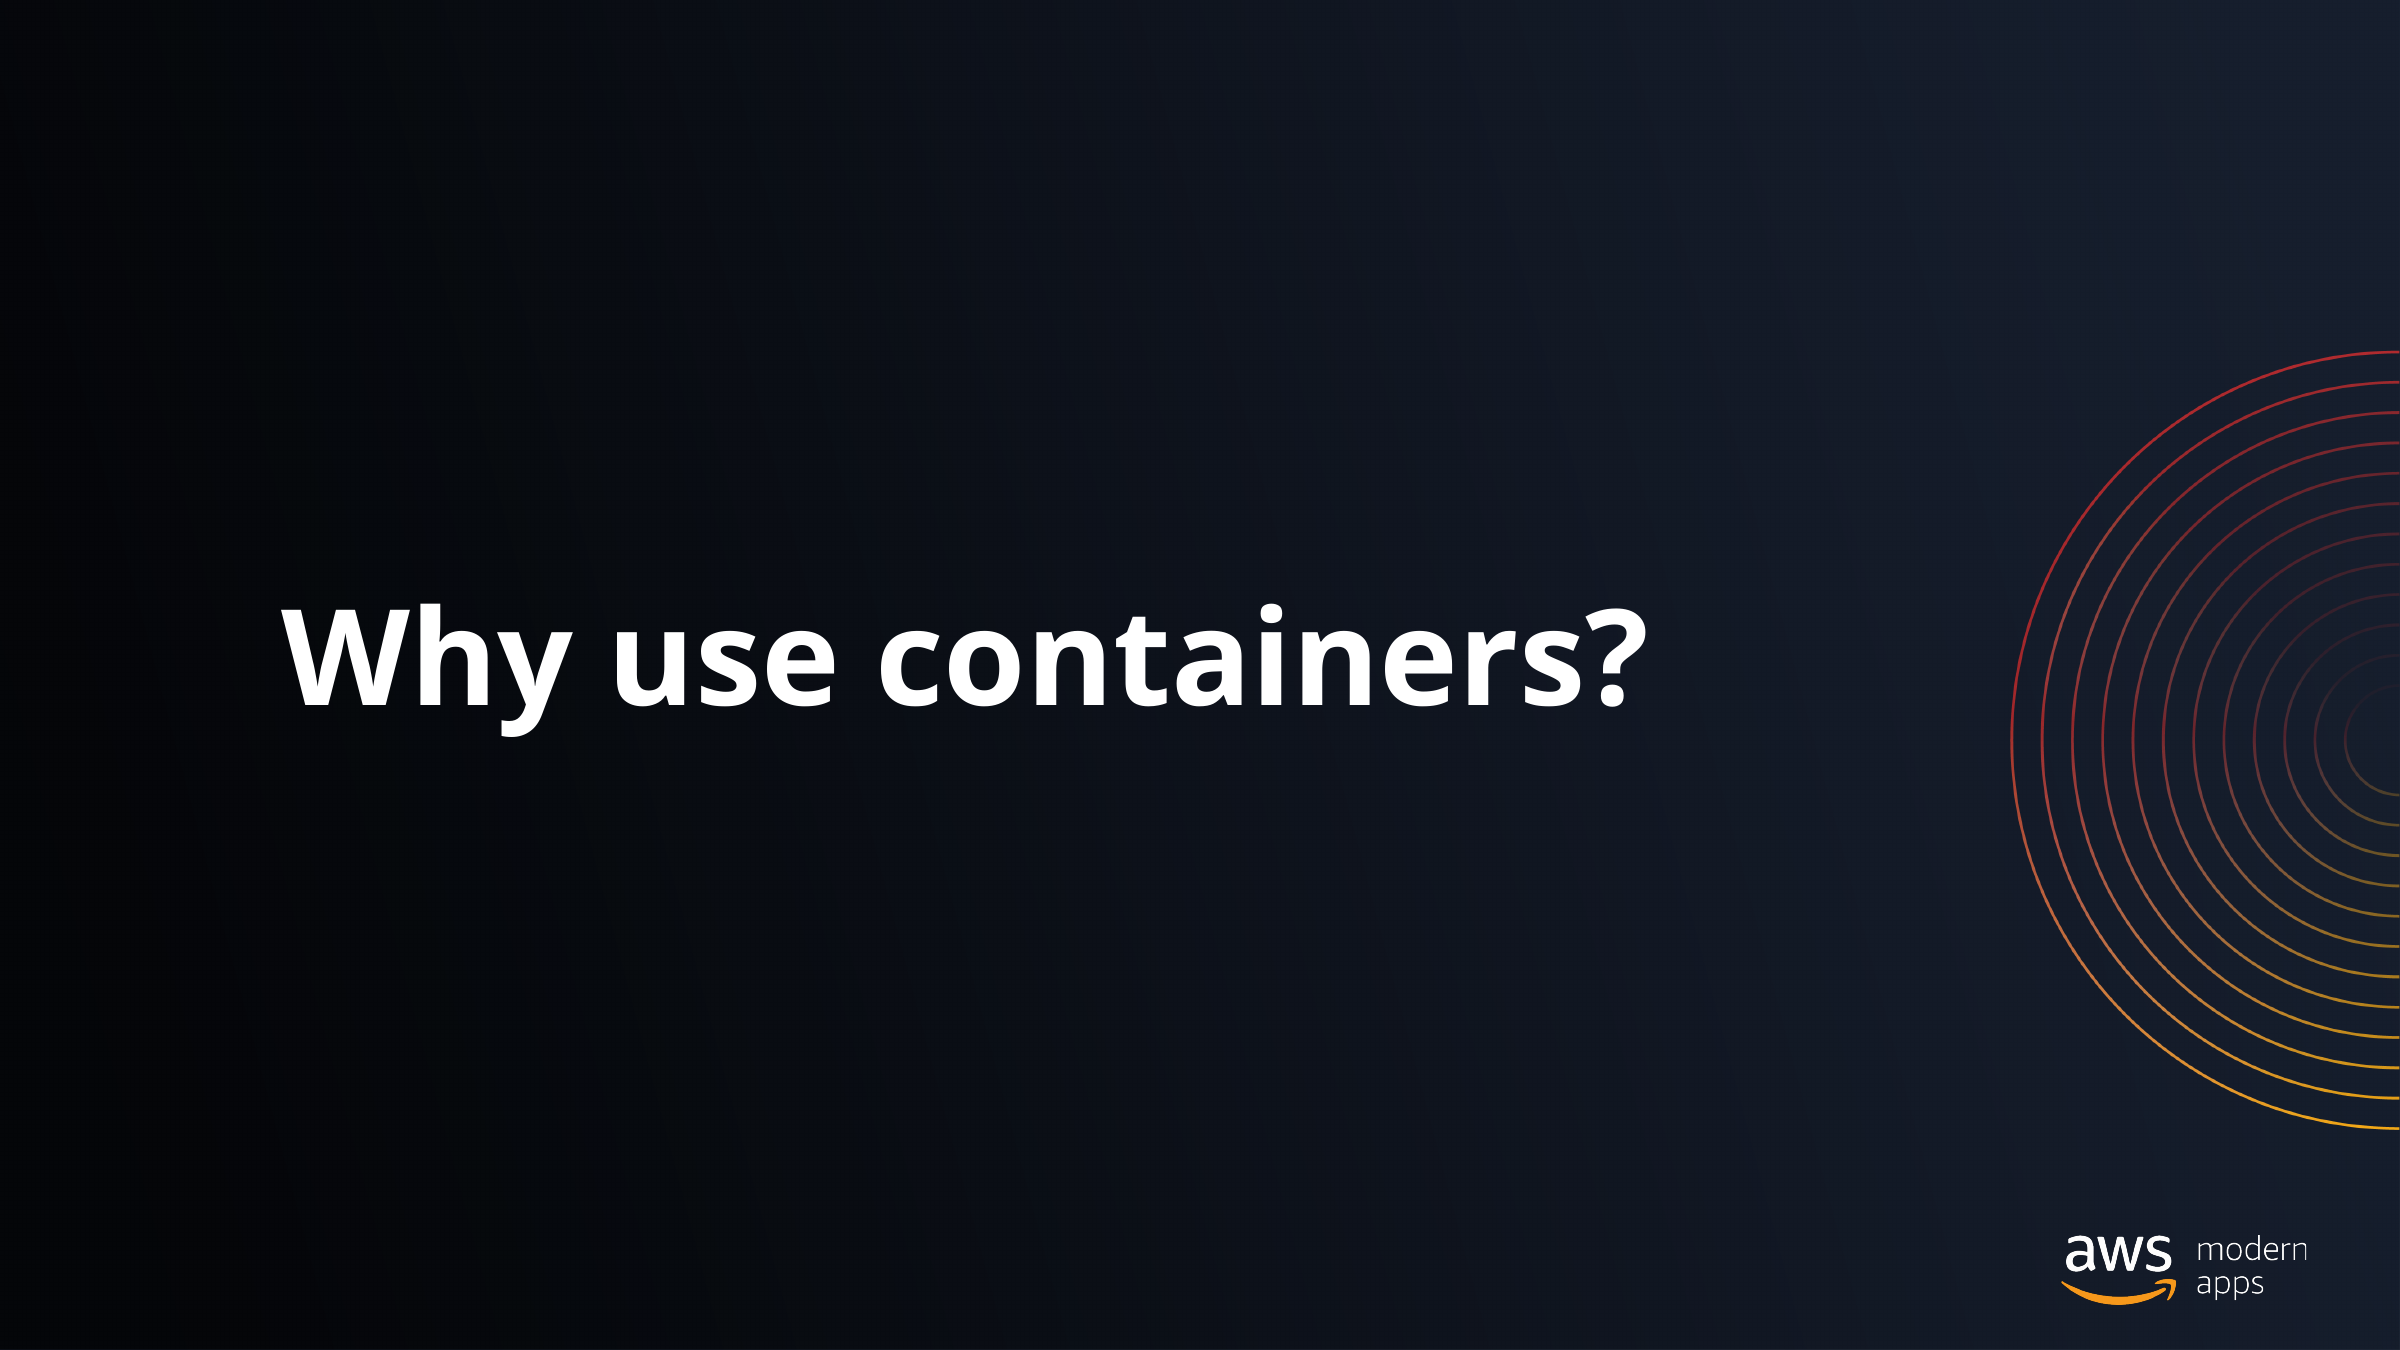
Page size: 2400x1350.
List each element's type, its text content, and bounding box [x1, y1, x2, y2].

title Why use containers? [266, 530, 2307, 775]
picture [0, 0, 2400, 1350]
